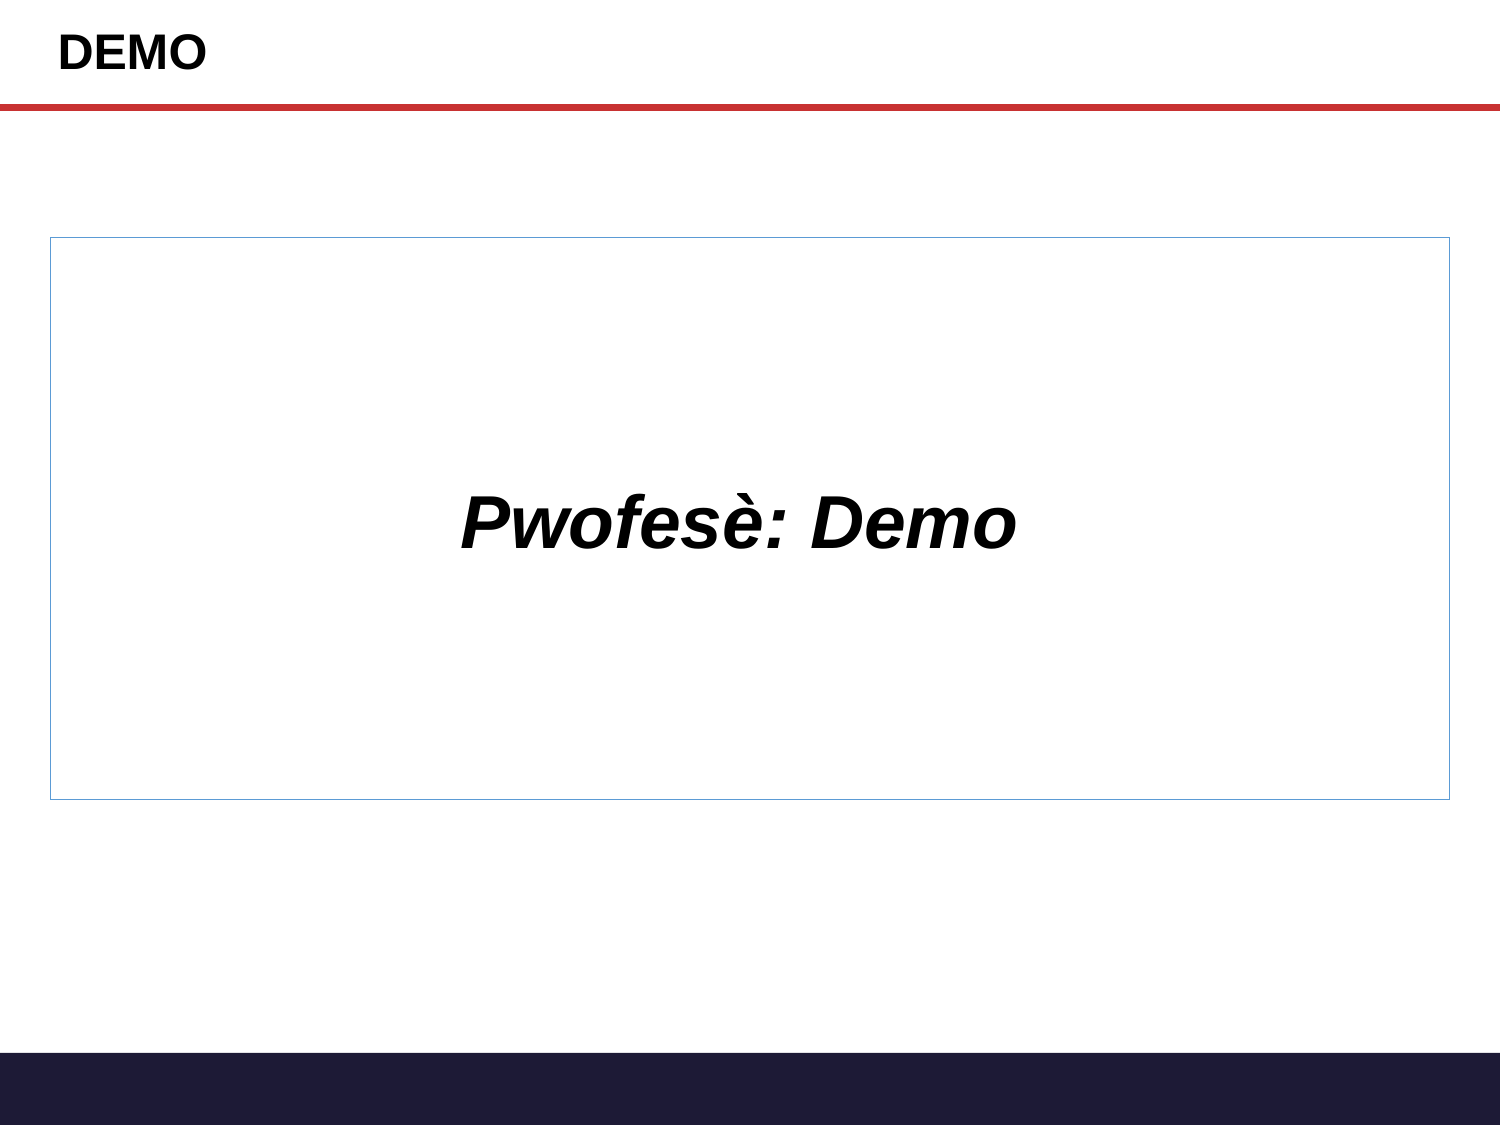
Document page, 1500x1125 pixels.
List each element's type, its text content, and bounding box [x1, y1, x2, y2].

title DEMO [49, 0, 948, 108]
text_box Pwofesè: Demo [50, 237, 1450, 800]
